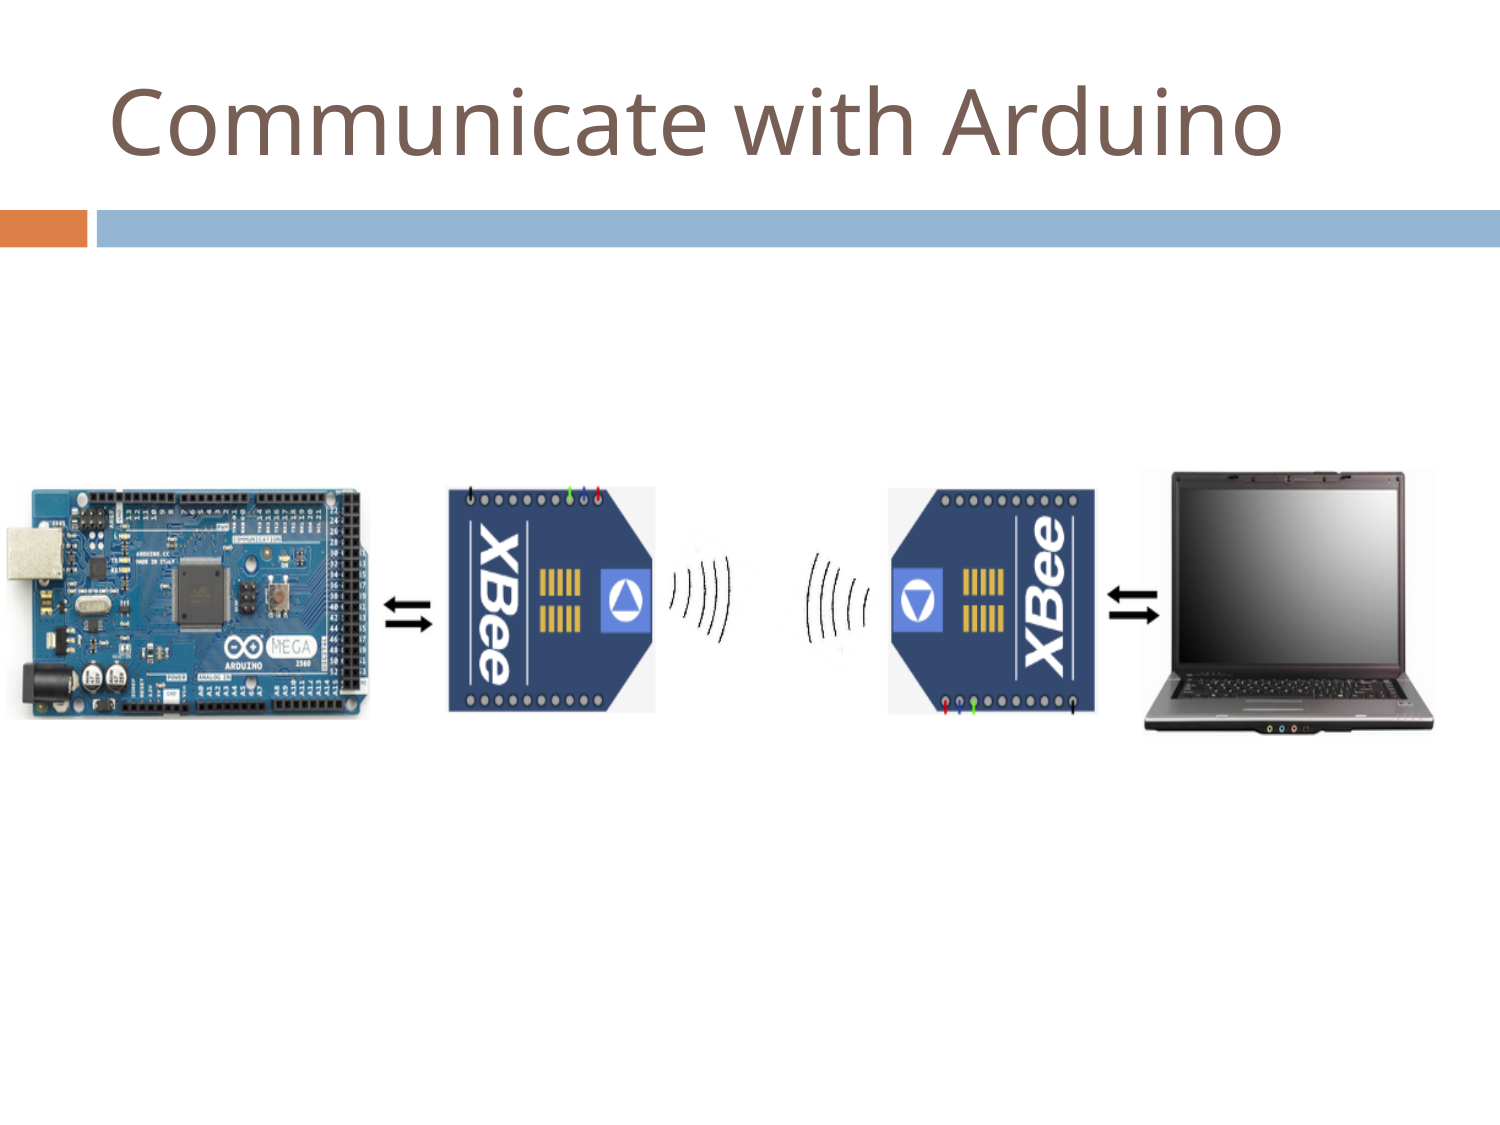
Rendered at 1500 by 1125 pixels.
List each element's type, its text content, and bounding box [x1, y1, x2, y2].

picture [0, 433, 1442, 778]
title Communicate with Arduino [99, 36, 1439, 201]
